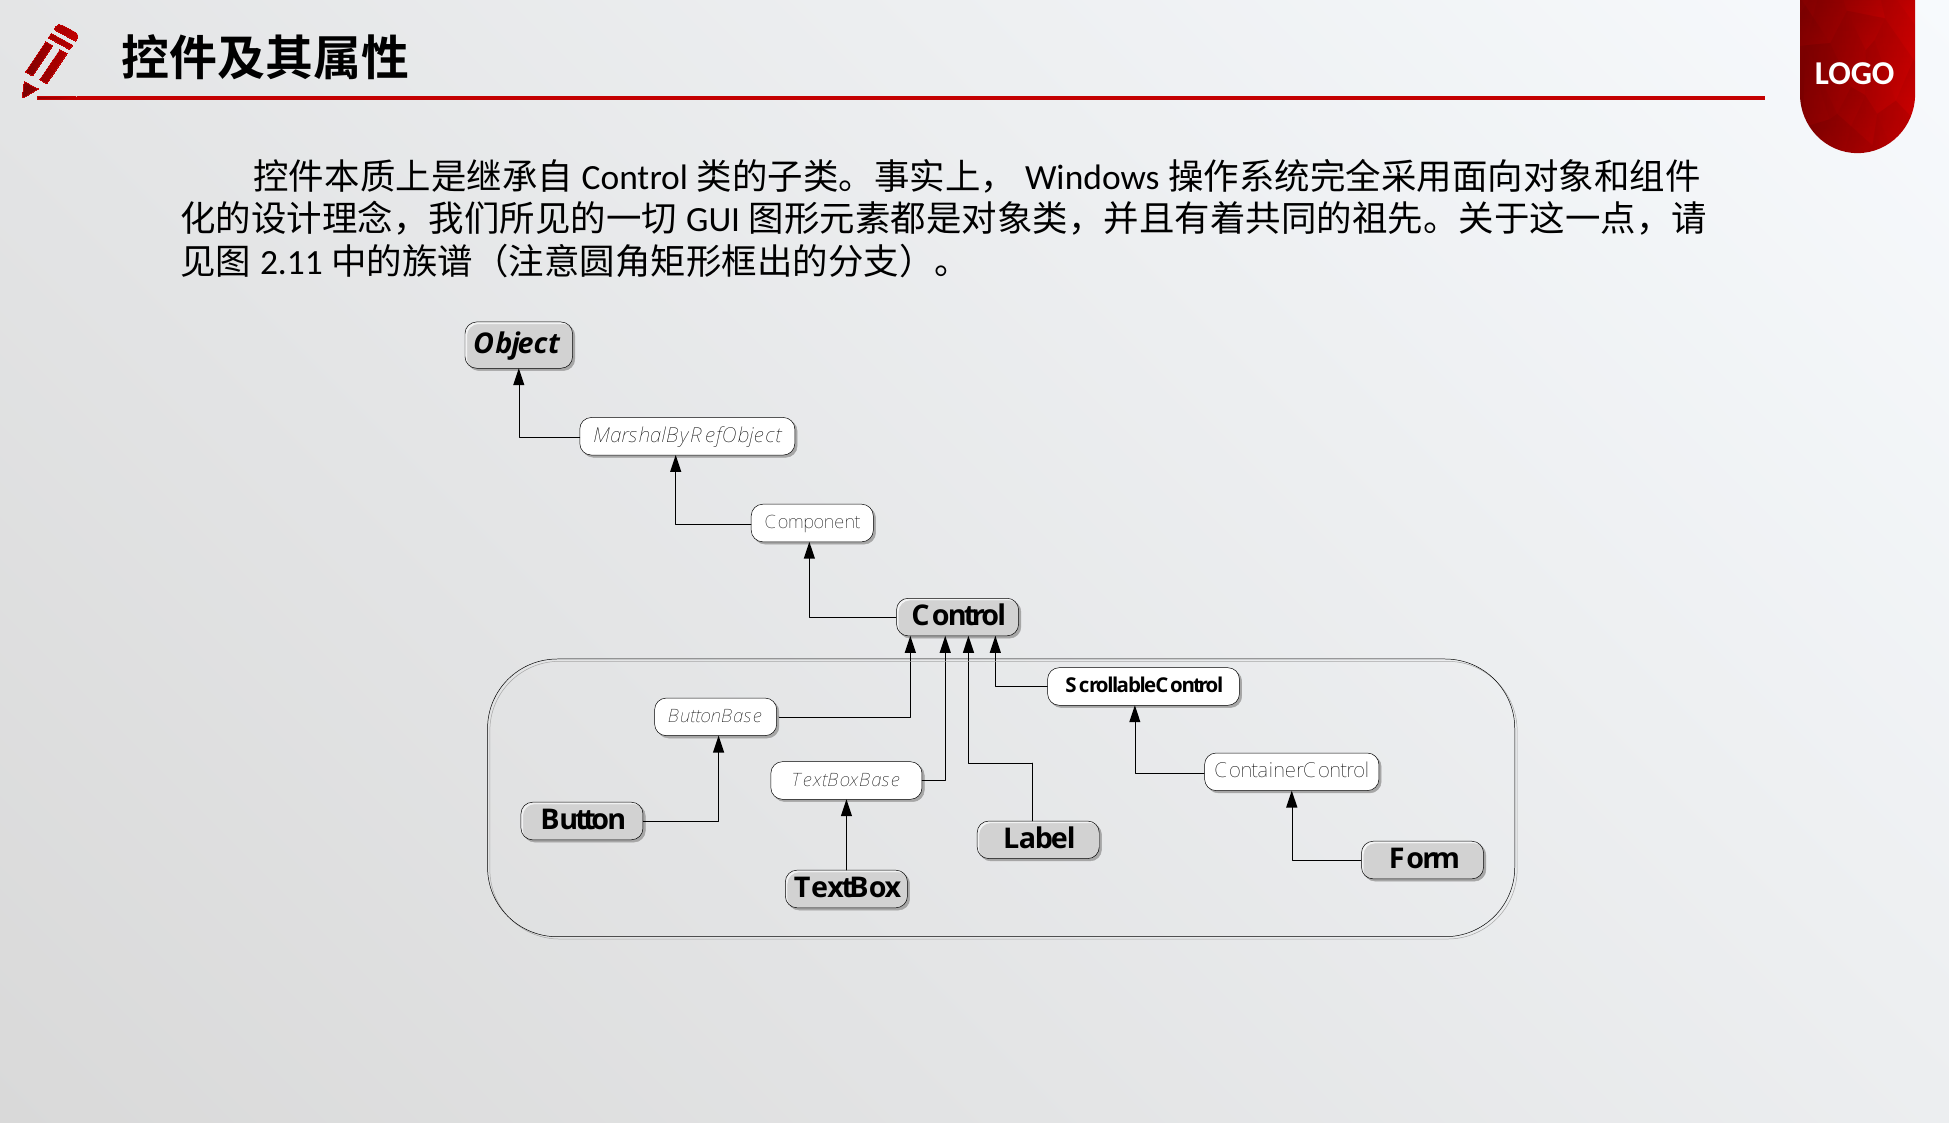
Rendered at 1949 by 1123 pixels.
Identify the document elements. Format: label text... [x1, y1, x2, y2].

picture [26, 42, 52, 75]
picture [1800, 1, 1916, 154]
text_box 控件本质上是继承自Control类的子类。事实上，Windows操作系统完全采用面向对象和组件化的设计理念，我们所见的一切GUI图形元素都是对象类，并且有着共同的祖先。关于这一点，请见图2.11中的族谱（注意圆角矩形框出的分支）。 [165, 146, 1738, 289]
picture [54, 24, 78, 41]
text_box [462, 319, 1520, 942]
picture [22, 82, 37, 97]
picture [48, 33, 73, 49]
picture [40, 50, 67, 83]
text_box 控件及其属性 [101, 17, 942, 95]
